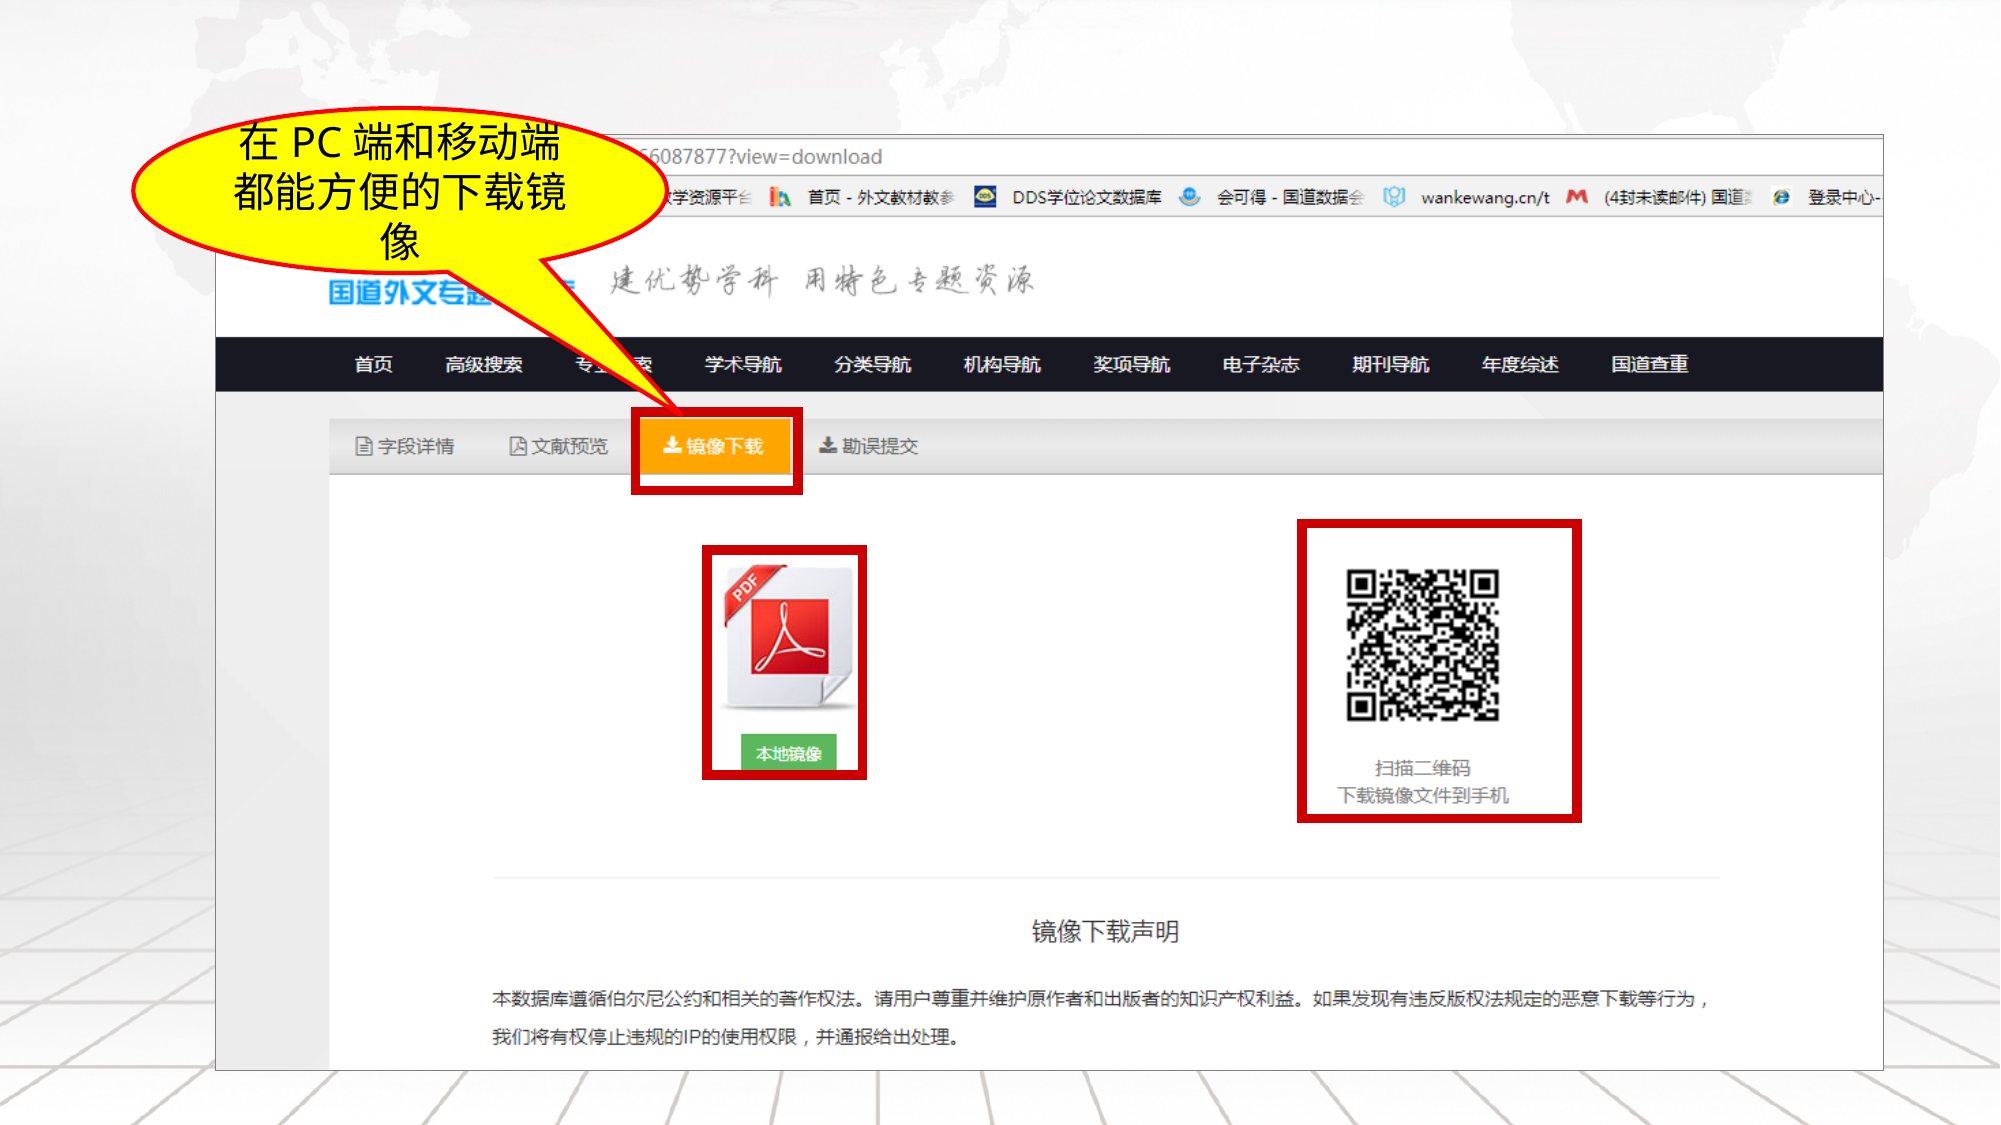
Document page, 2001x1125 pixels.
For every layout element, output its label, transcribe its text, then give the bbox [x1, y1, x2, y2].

picture [0, 0, 2000, 1125]
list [215, 134, 1884, 1071]
text_box 在PC端和移动端都能方便的下载镜像 [133, 108, 589, 249]
